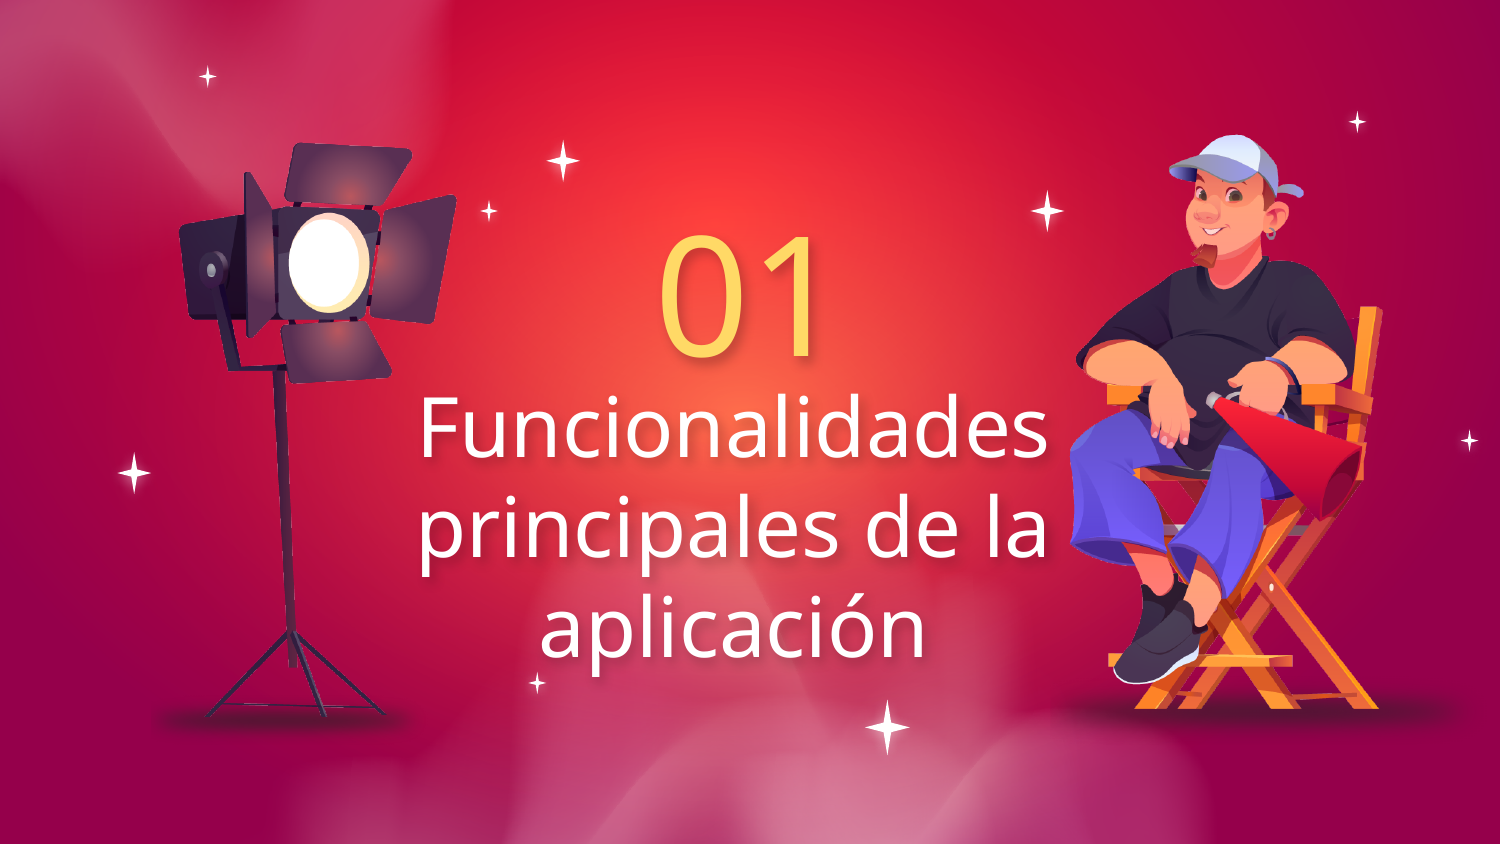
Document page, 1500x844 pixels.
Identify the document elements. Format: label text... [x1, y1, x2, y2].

title 01 [469, 213, 1031, 368]
title Funcionalidades principales de la aplicación [462, 387, 1064, 661]
picture [0, 0, 1500, 844]
